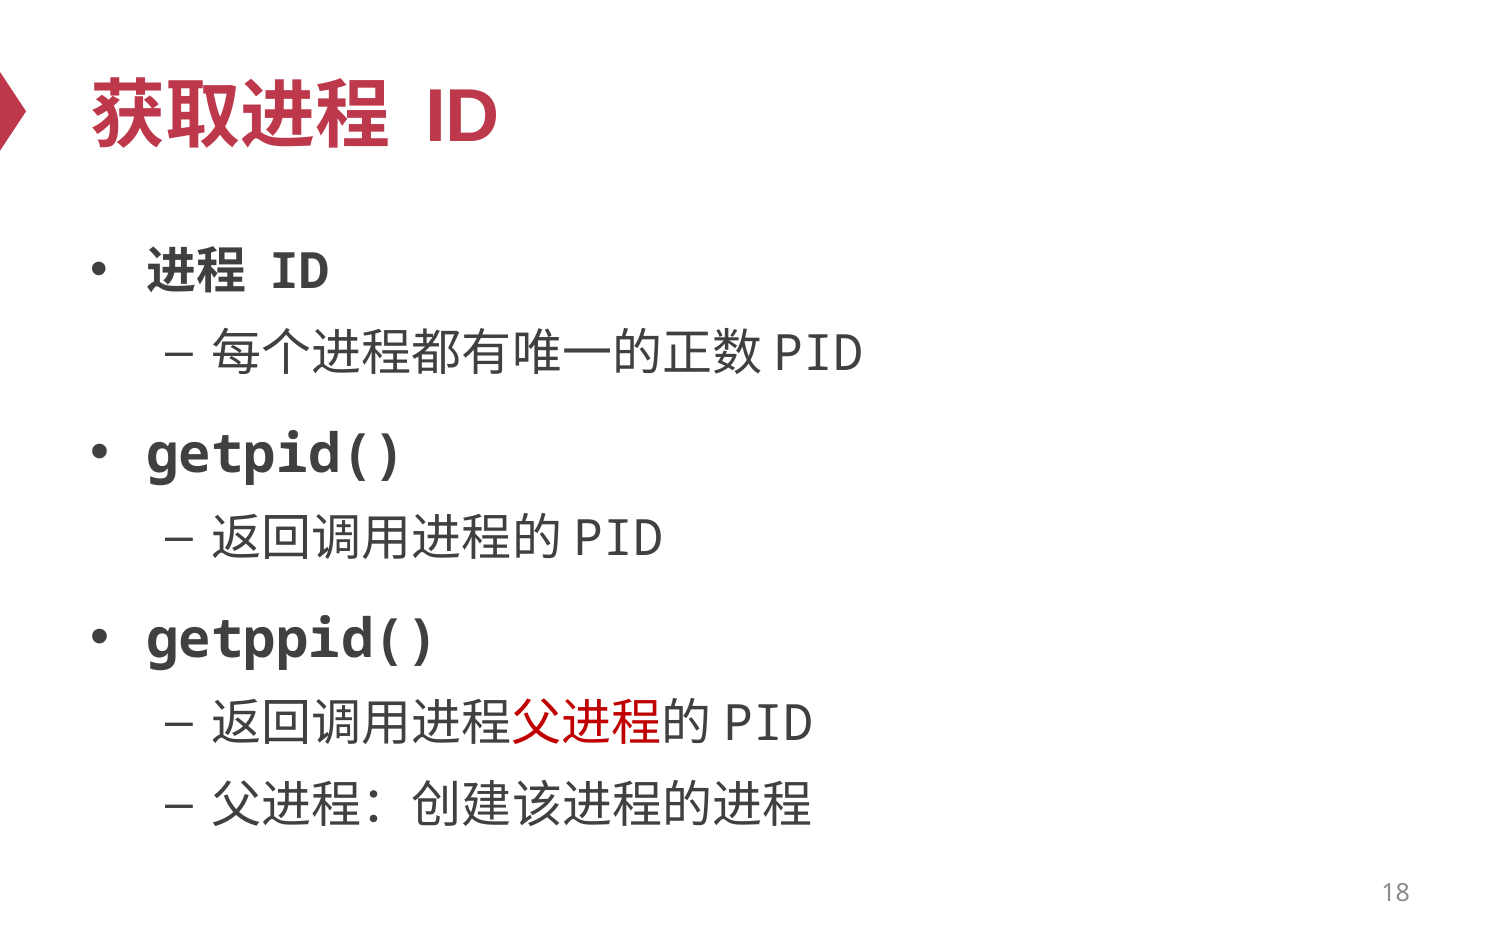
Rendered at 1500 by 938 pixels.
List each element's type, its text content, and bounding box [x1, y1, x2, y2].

list 进程 ID 每个进程都有唯一的正数PID getpid() 返回调用进程的PID getppid() 返回调用进程父进程的PID 父进程：创建该进程的进程 [75, 218, 1425, 838]
slide_number 18 [1074, 868, 1425, 919]
title 获取进程 ID [75, 37, 1425, 186]
